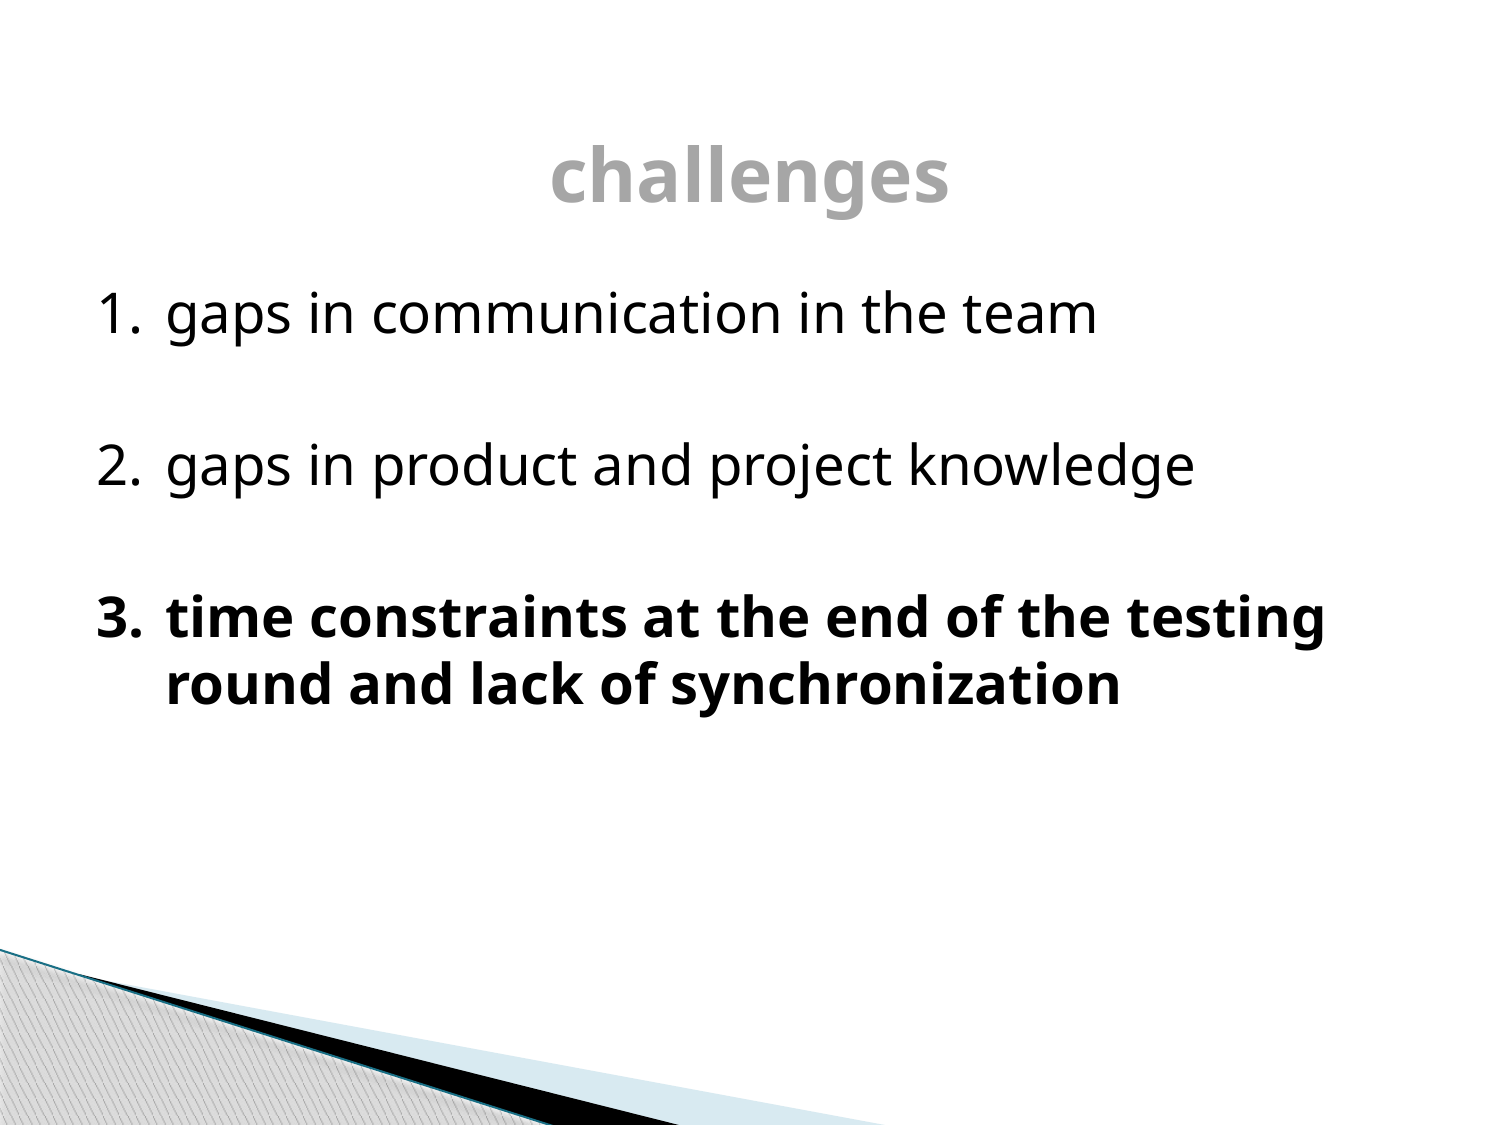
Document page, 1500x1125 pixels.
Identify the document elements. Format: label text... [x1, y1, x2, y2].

title challenges [75, 45, 1425, 233]
list gaps in communication in the team gaps in product and project knowledge time constraints at the end of the testing round and lack of synchronization [75, 262, 1425, 1078]
